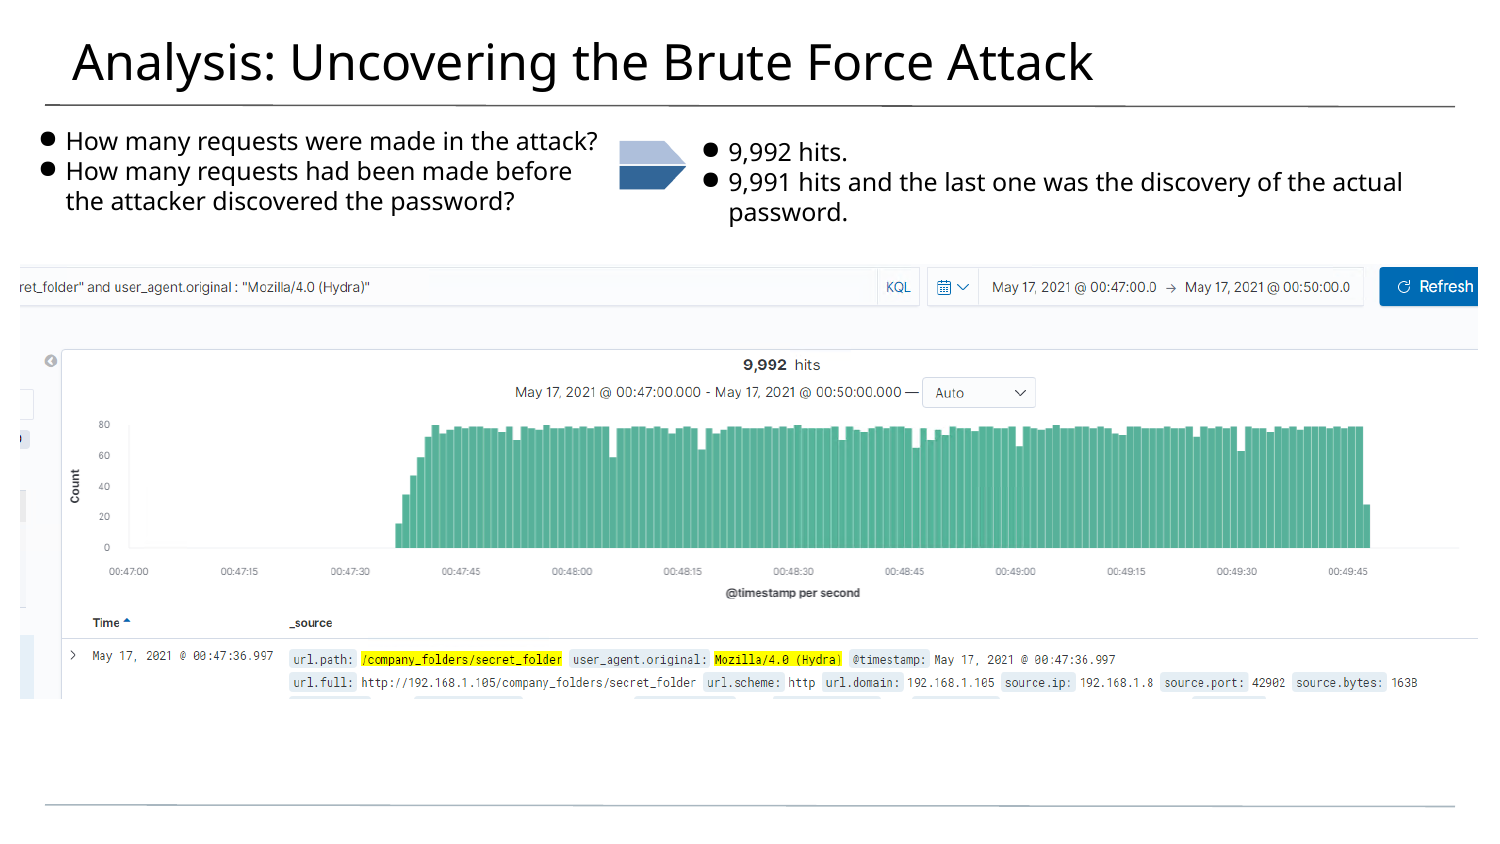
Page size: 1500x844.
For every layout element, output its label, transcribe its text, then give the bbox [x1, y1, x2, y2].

subtitle 9,992 hits. 9,991 hits and the last one was the discovery of the actual password. [600, 121, 1500, 241]
picture [616, 136, 687, 192]
picture [19, 263, 1478, 699]
subtitle How many requests were made in the attack? How many requests had been made before the attacker discovered the password? [0, 110, 675, 241]
title Analysis: Uncovering the Brute Force Attack [0, 0, 1500, 88]
